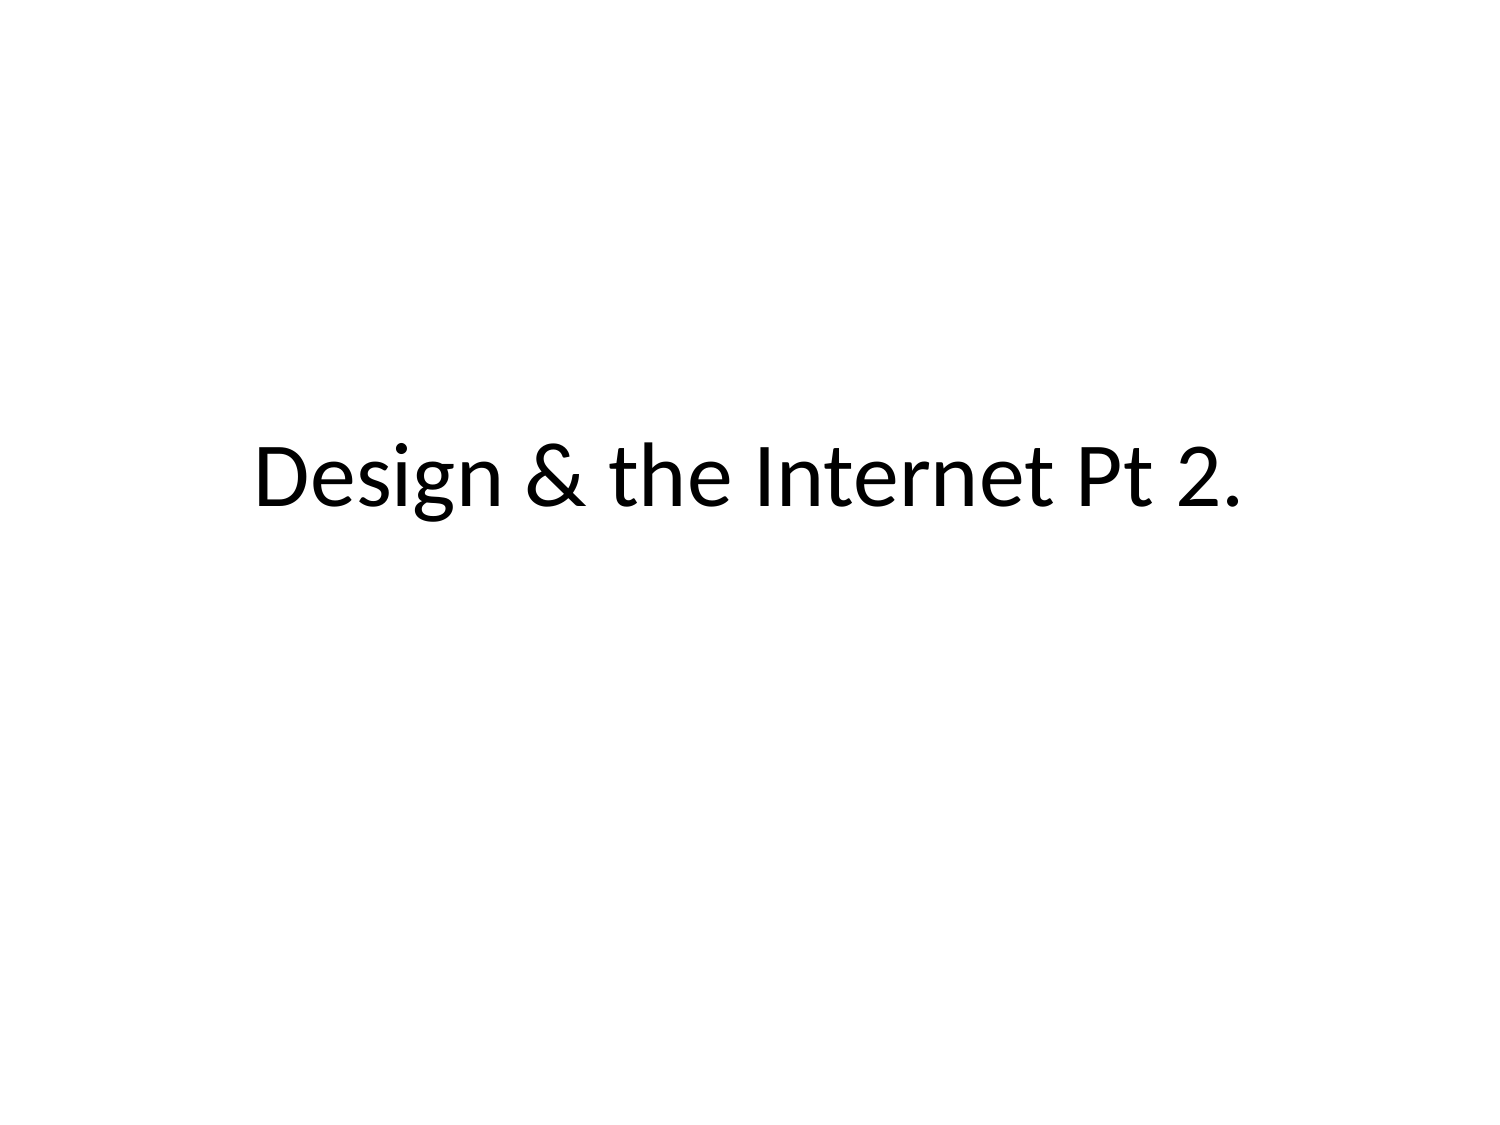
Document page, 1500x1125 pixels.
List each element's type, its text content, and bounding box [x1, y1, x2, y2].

title Design & the Internet Pt 2. [112, 349, 1388, 591]
